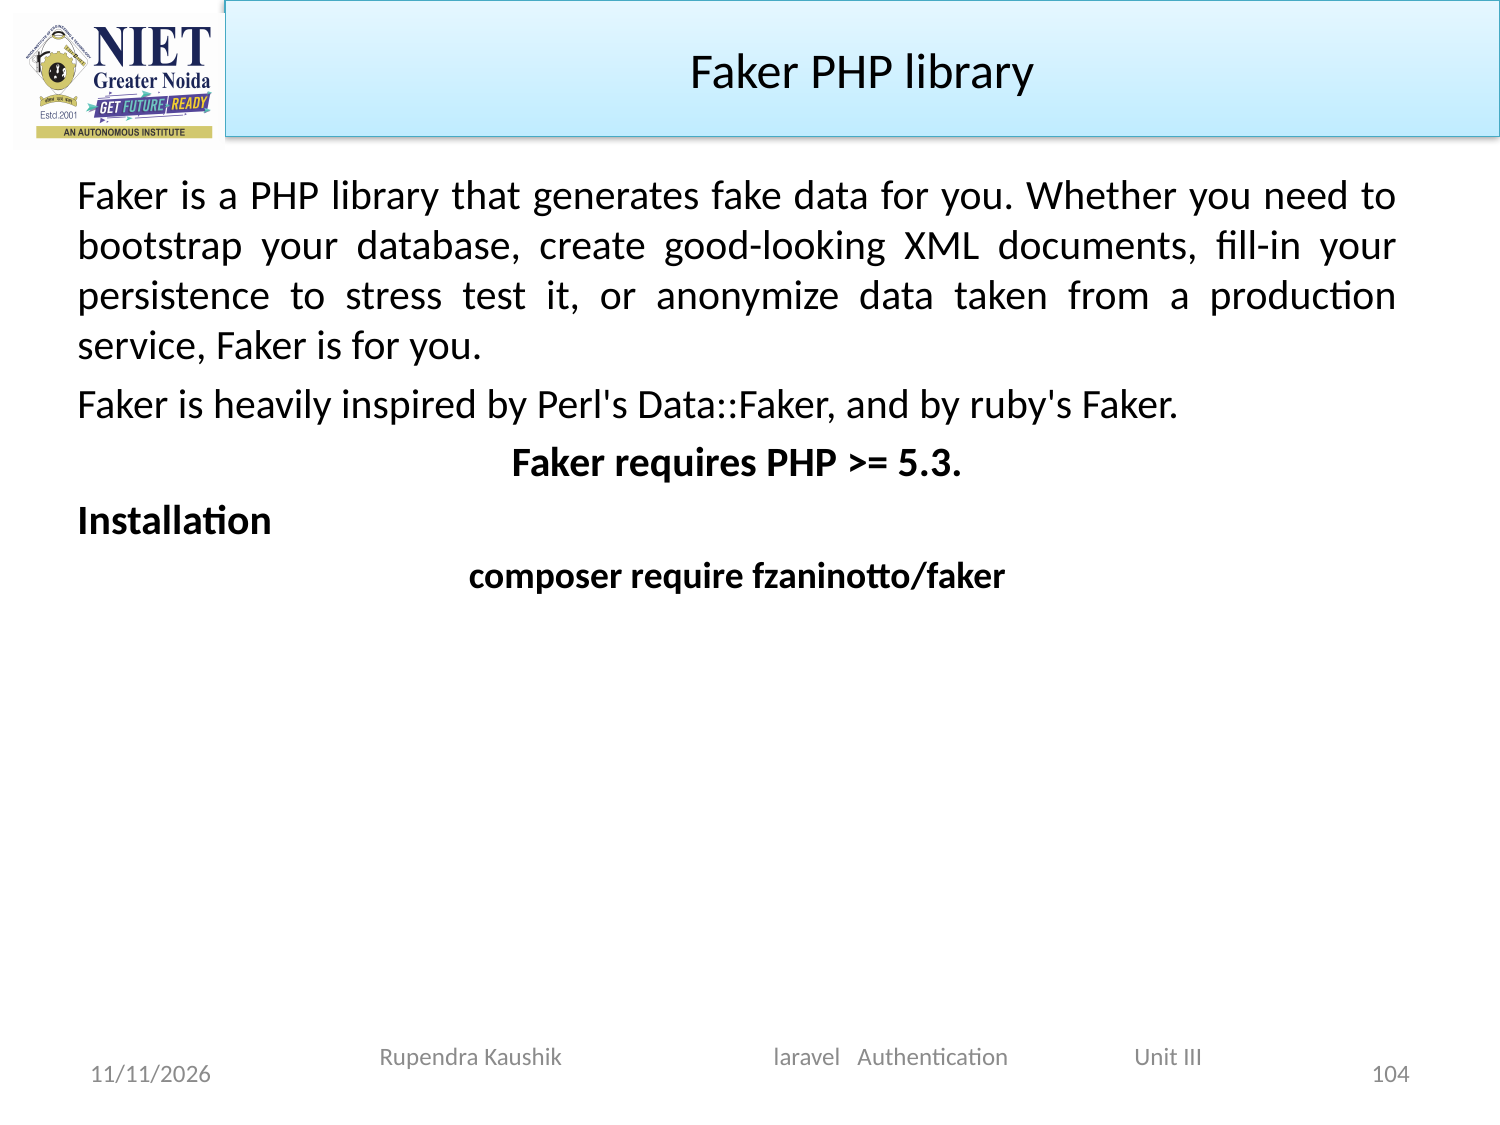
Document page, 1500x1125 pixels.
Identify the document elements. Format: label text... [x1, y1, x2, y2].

text_box Rupendra Kaushik laravel Authentication Unit III [329, 1033, 1255, 1079]
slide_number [75, 1042, 425, 1103]
list Faker is a PHP library that generates fake data for you. Whether you need to bootstrap your database, create good-looking XML documents, fill-in your persistence to stress test it, or anonymize data taken from a production service, Faker is for you. Faker is heavily inspired by Perl's Data::Faker, and by ruby's Faker. Faker requires PHP >= 5.3. Installation composer require fzaninotto/faker [62, 160, 1413, 1040]
text_box Faker PHP library [224, 0, 1500, 137]
picture [13, 13, 226, 151]
slide_number 104 [1074, 1042, 1425, 1103]
